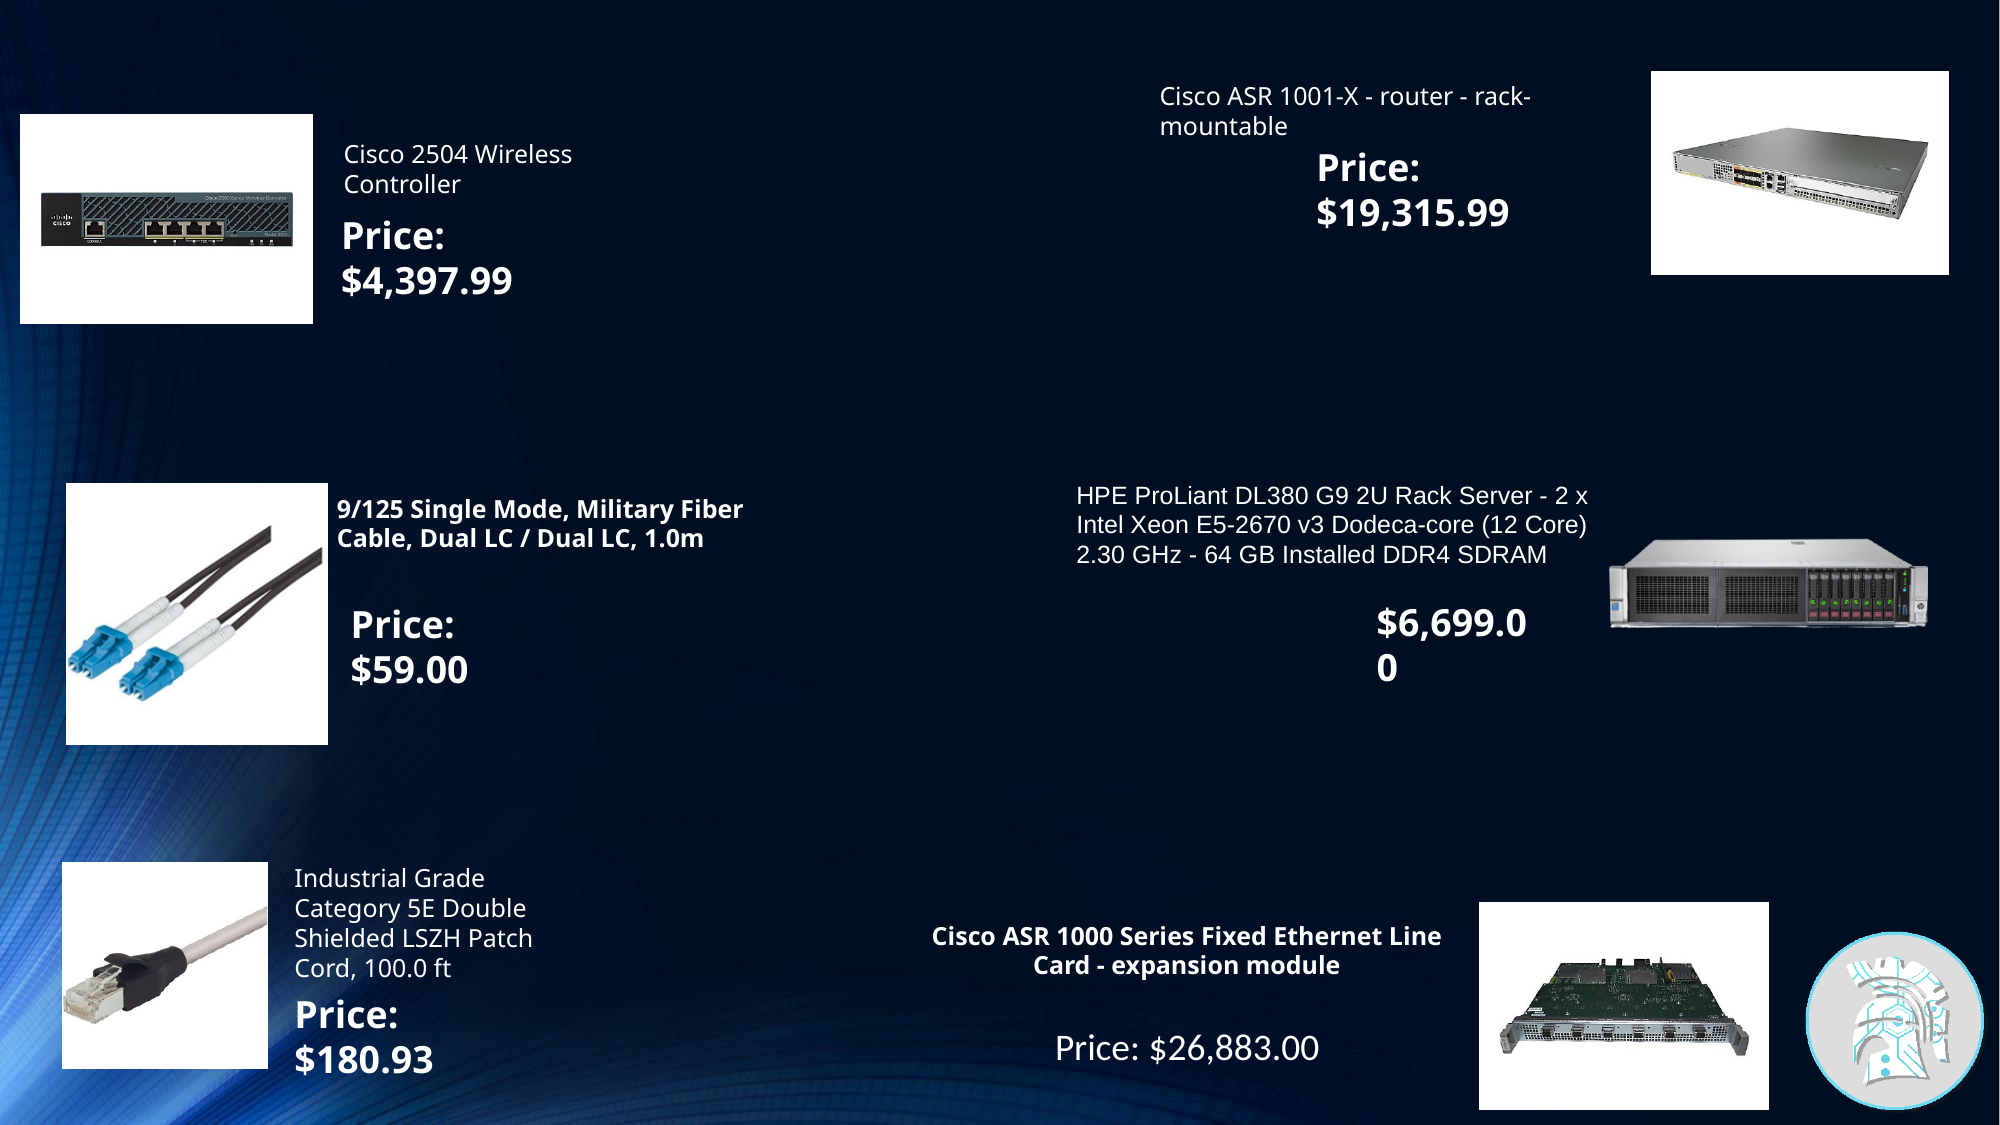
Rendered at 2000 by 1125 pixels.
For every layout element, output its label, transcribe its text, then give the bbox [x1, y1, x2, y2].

text_box Price: $26,883.00 [937, 983, 1438, 1109]
text_box Price: $180.93 [279, 983, 540, 1088]
text_box $6,699.00 [1361, 591, 1551, 697]
text_box Cisco ASR 1000 Series Fixed Ethernet Line Card - expansion module [890, 912, 1474, 988]
text_box Industrial Grade Category 5E Double Shielded LSZH Patch Cord, 100.0 ft [279, 854, 580, 1035]
text_box Price: $59.00 [335, 593, 575, 699]
text_box Cisco 2504 Wireless Controller [328, 130, 670, 206]
text_box Cisco ASR 1001-X - router - rack-mountable [1144, 73, 1624, 148]
text_box Price:$4,397.99 [326, 204, 611, 310]
picture [0, 0, 2000, 1125]
text_box Price: $19,315.99 [1301, 136, 1638, 242]
text_box 9/125 Single Mode, Military Fiber Cable, Dual LC / Dual LC, 1.0m [331, 485, 772, 561]
text_box HPE ProLiant DL380 G9 2U Rack Server - 2 x Intel Xeon E5-2670 v3 Dodeca-core (12 Core) 2.30 GHz - 64 GB Installed DDR4 SDRAM [1061, 471, 1551, 577]
